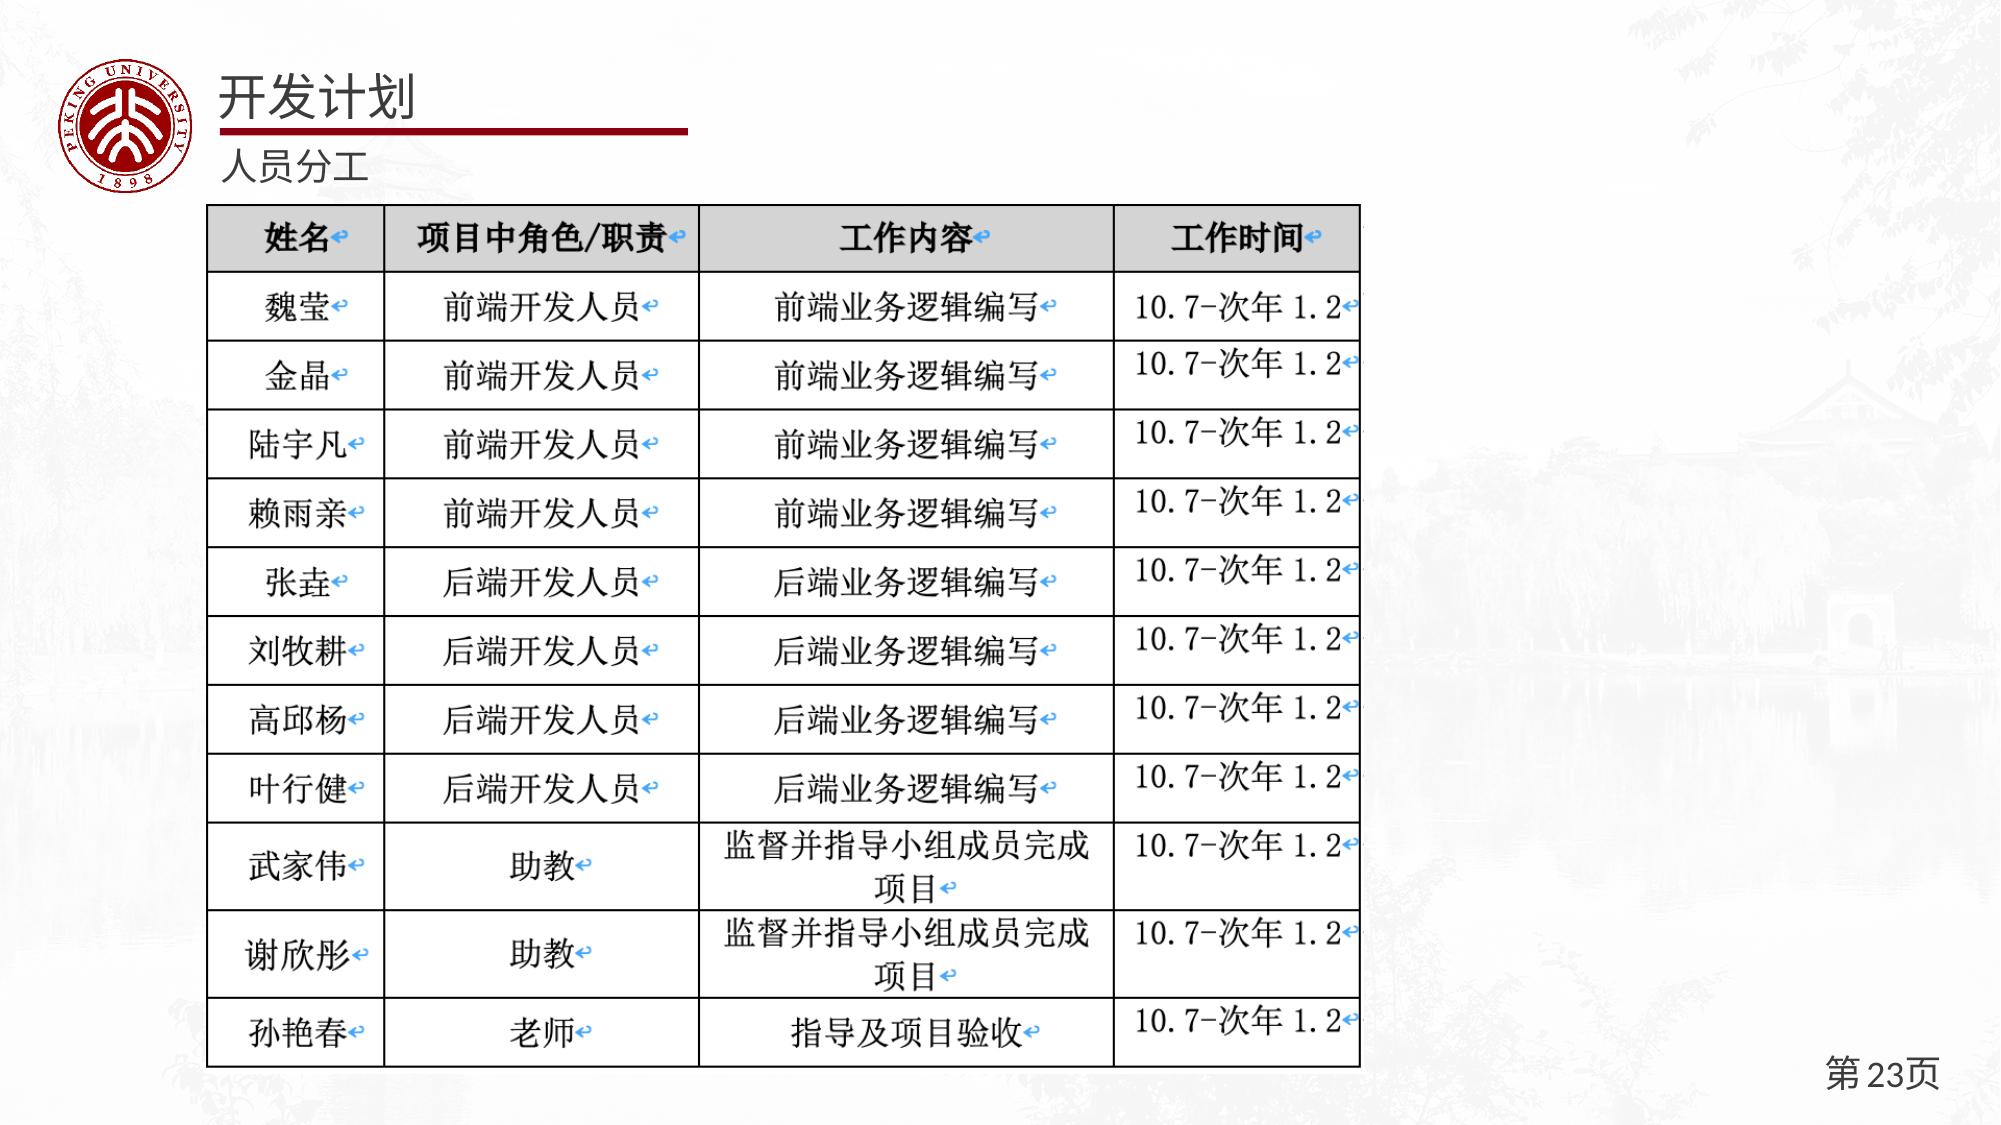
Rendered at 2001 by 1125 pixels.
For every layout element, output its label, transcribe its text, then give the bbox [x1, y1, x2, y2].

text_box 人员分工 [205, 135, 1284, 196]
picture [0, 0, 2001, 1125]
slide_number 23 [1767, 1042, 2000, 1103]
text_box [219, 127, 689, 135]
text_box 开发计划 [202, 58, 1280, 134]
